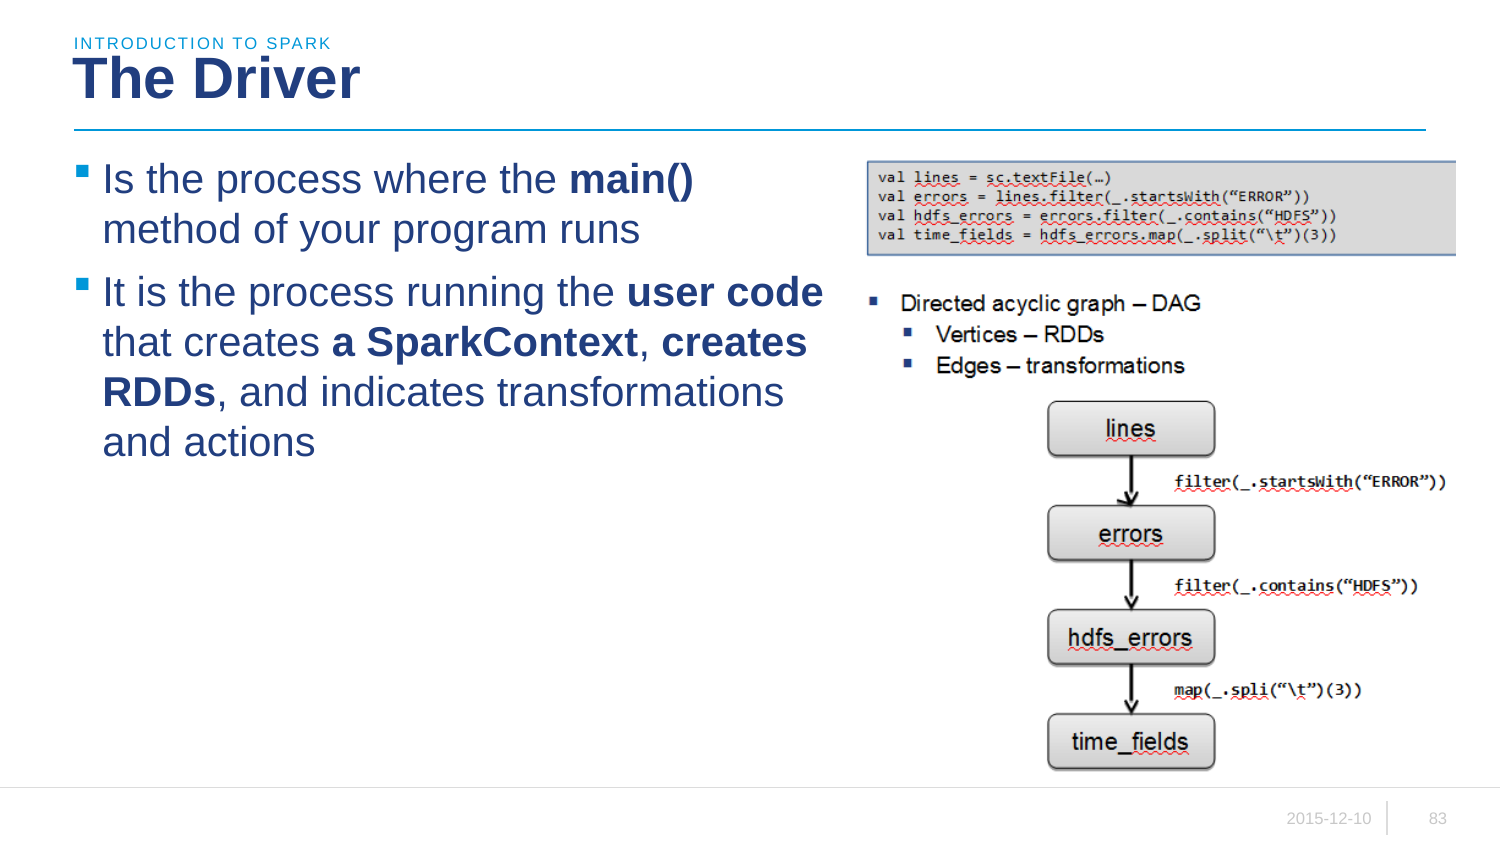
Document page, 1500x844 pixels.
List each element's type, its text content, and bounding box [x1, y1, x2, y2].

title The Driver [72, 75, 1171, 112]
list introduction to sparK [73, 32, 1172, 53]
list Is the process where the main() method of your program runs It is the process running the user code that creates a SparkContext, creates RDDs, and indicates transformations and actions [72, 151, 844, 704]
picture [855, 151, 1456, 787]
